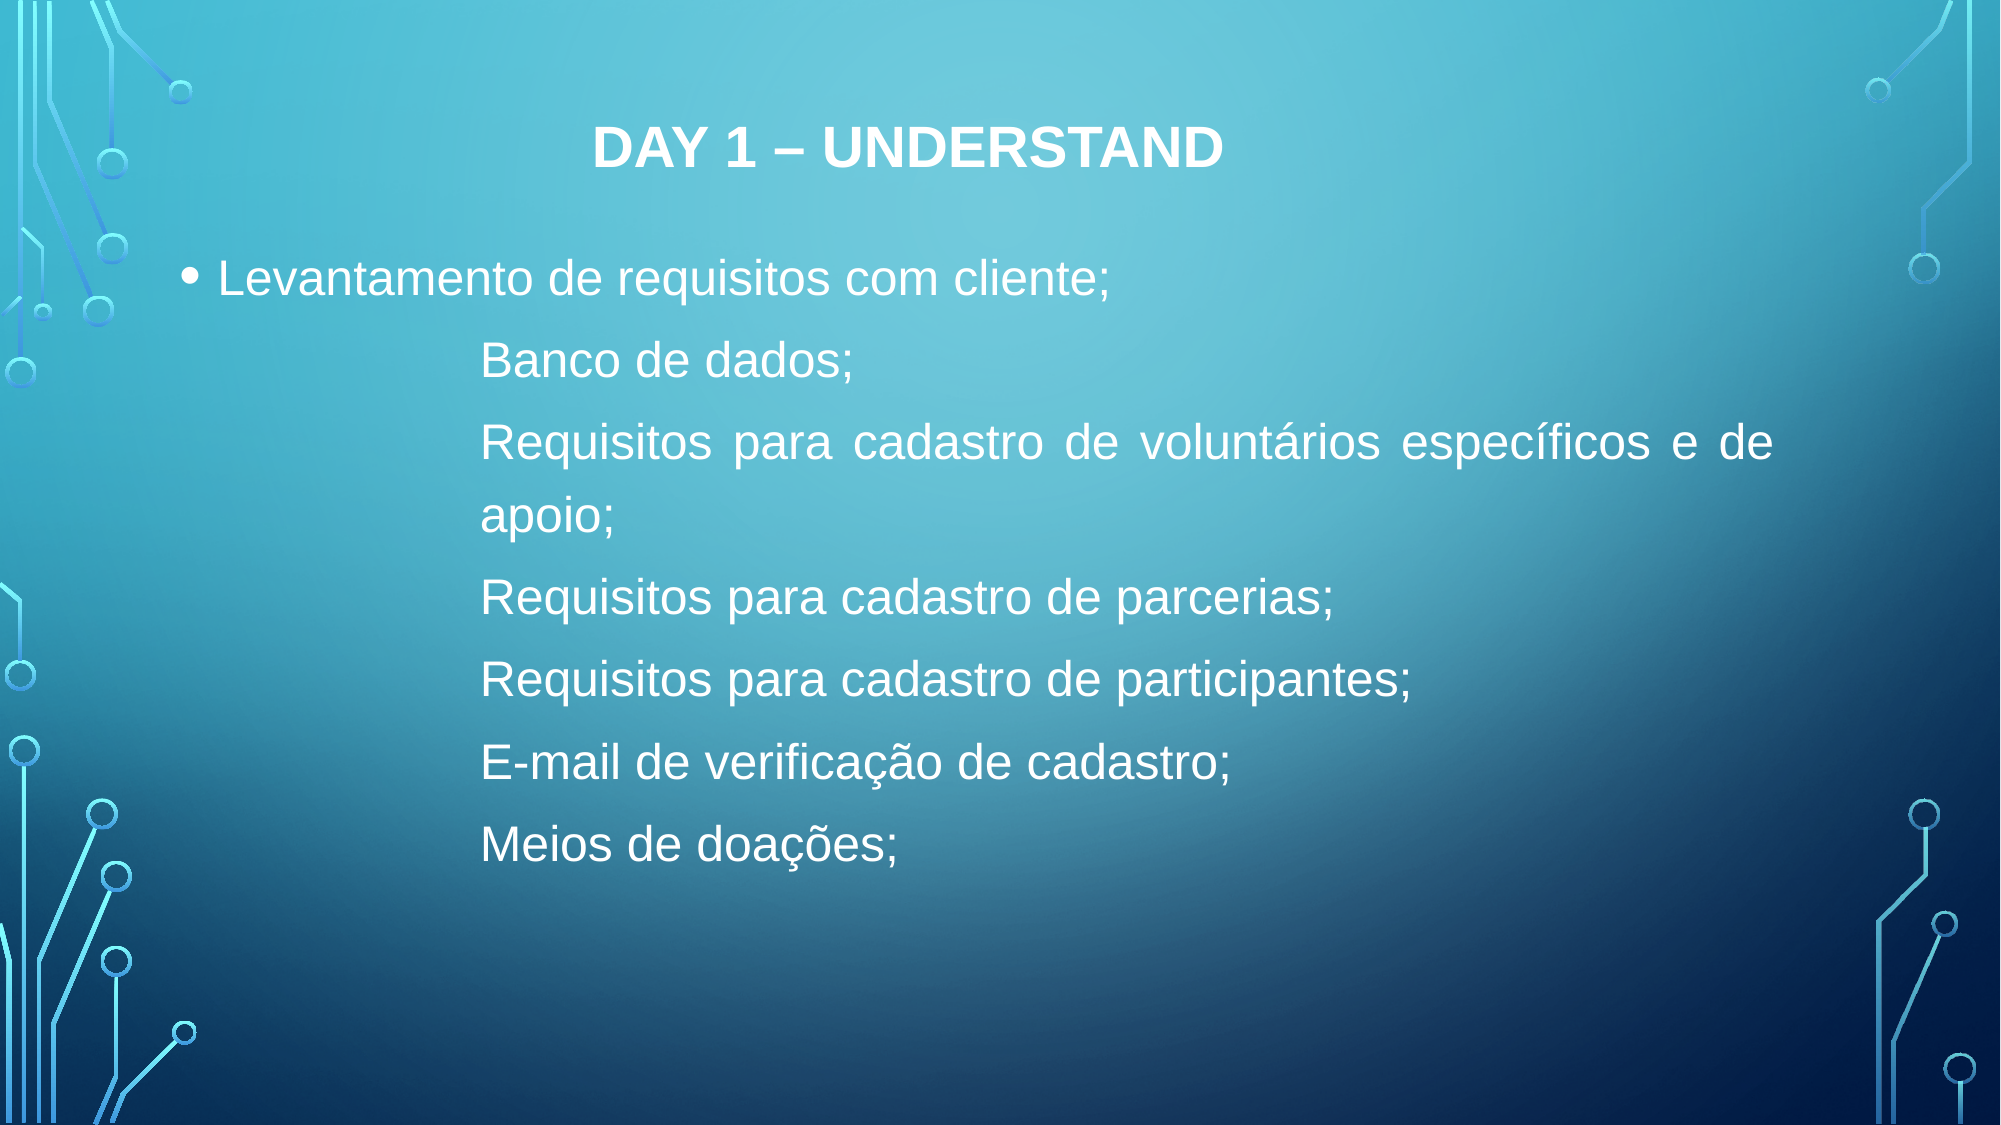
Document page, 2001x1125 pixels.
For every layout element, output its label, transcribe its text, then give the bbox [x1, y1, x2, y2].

list Levantamento de requisitos com cliente; Banco de dados; Requisitos para cadastro de voluntários específicos e de apoio; Requisitos para cadastro de parcerias; Requisitos para cadastro de participantes; E-mail de verificação de cadastro; Meios de doações; [164, 225, 1790, 905]
title Day 1 – Understand [535, 99, 1282, 198]
